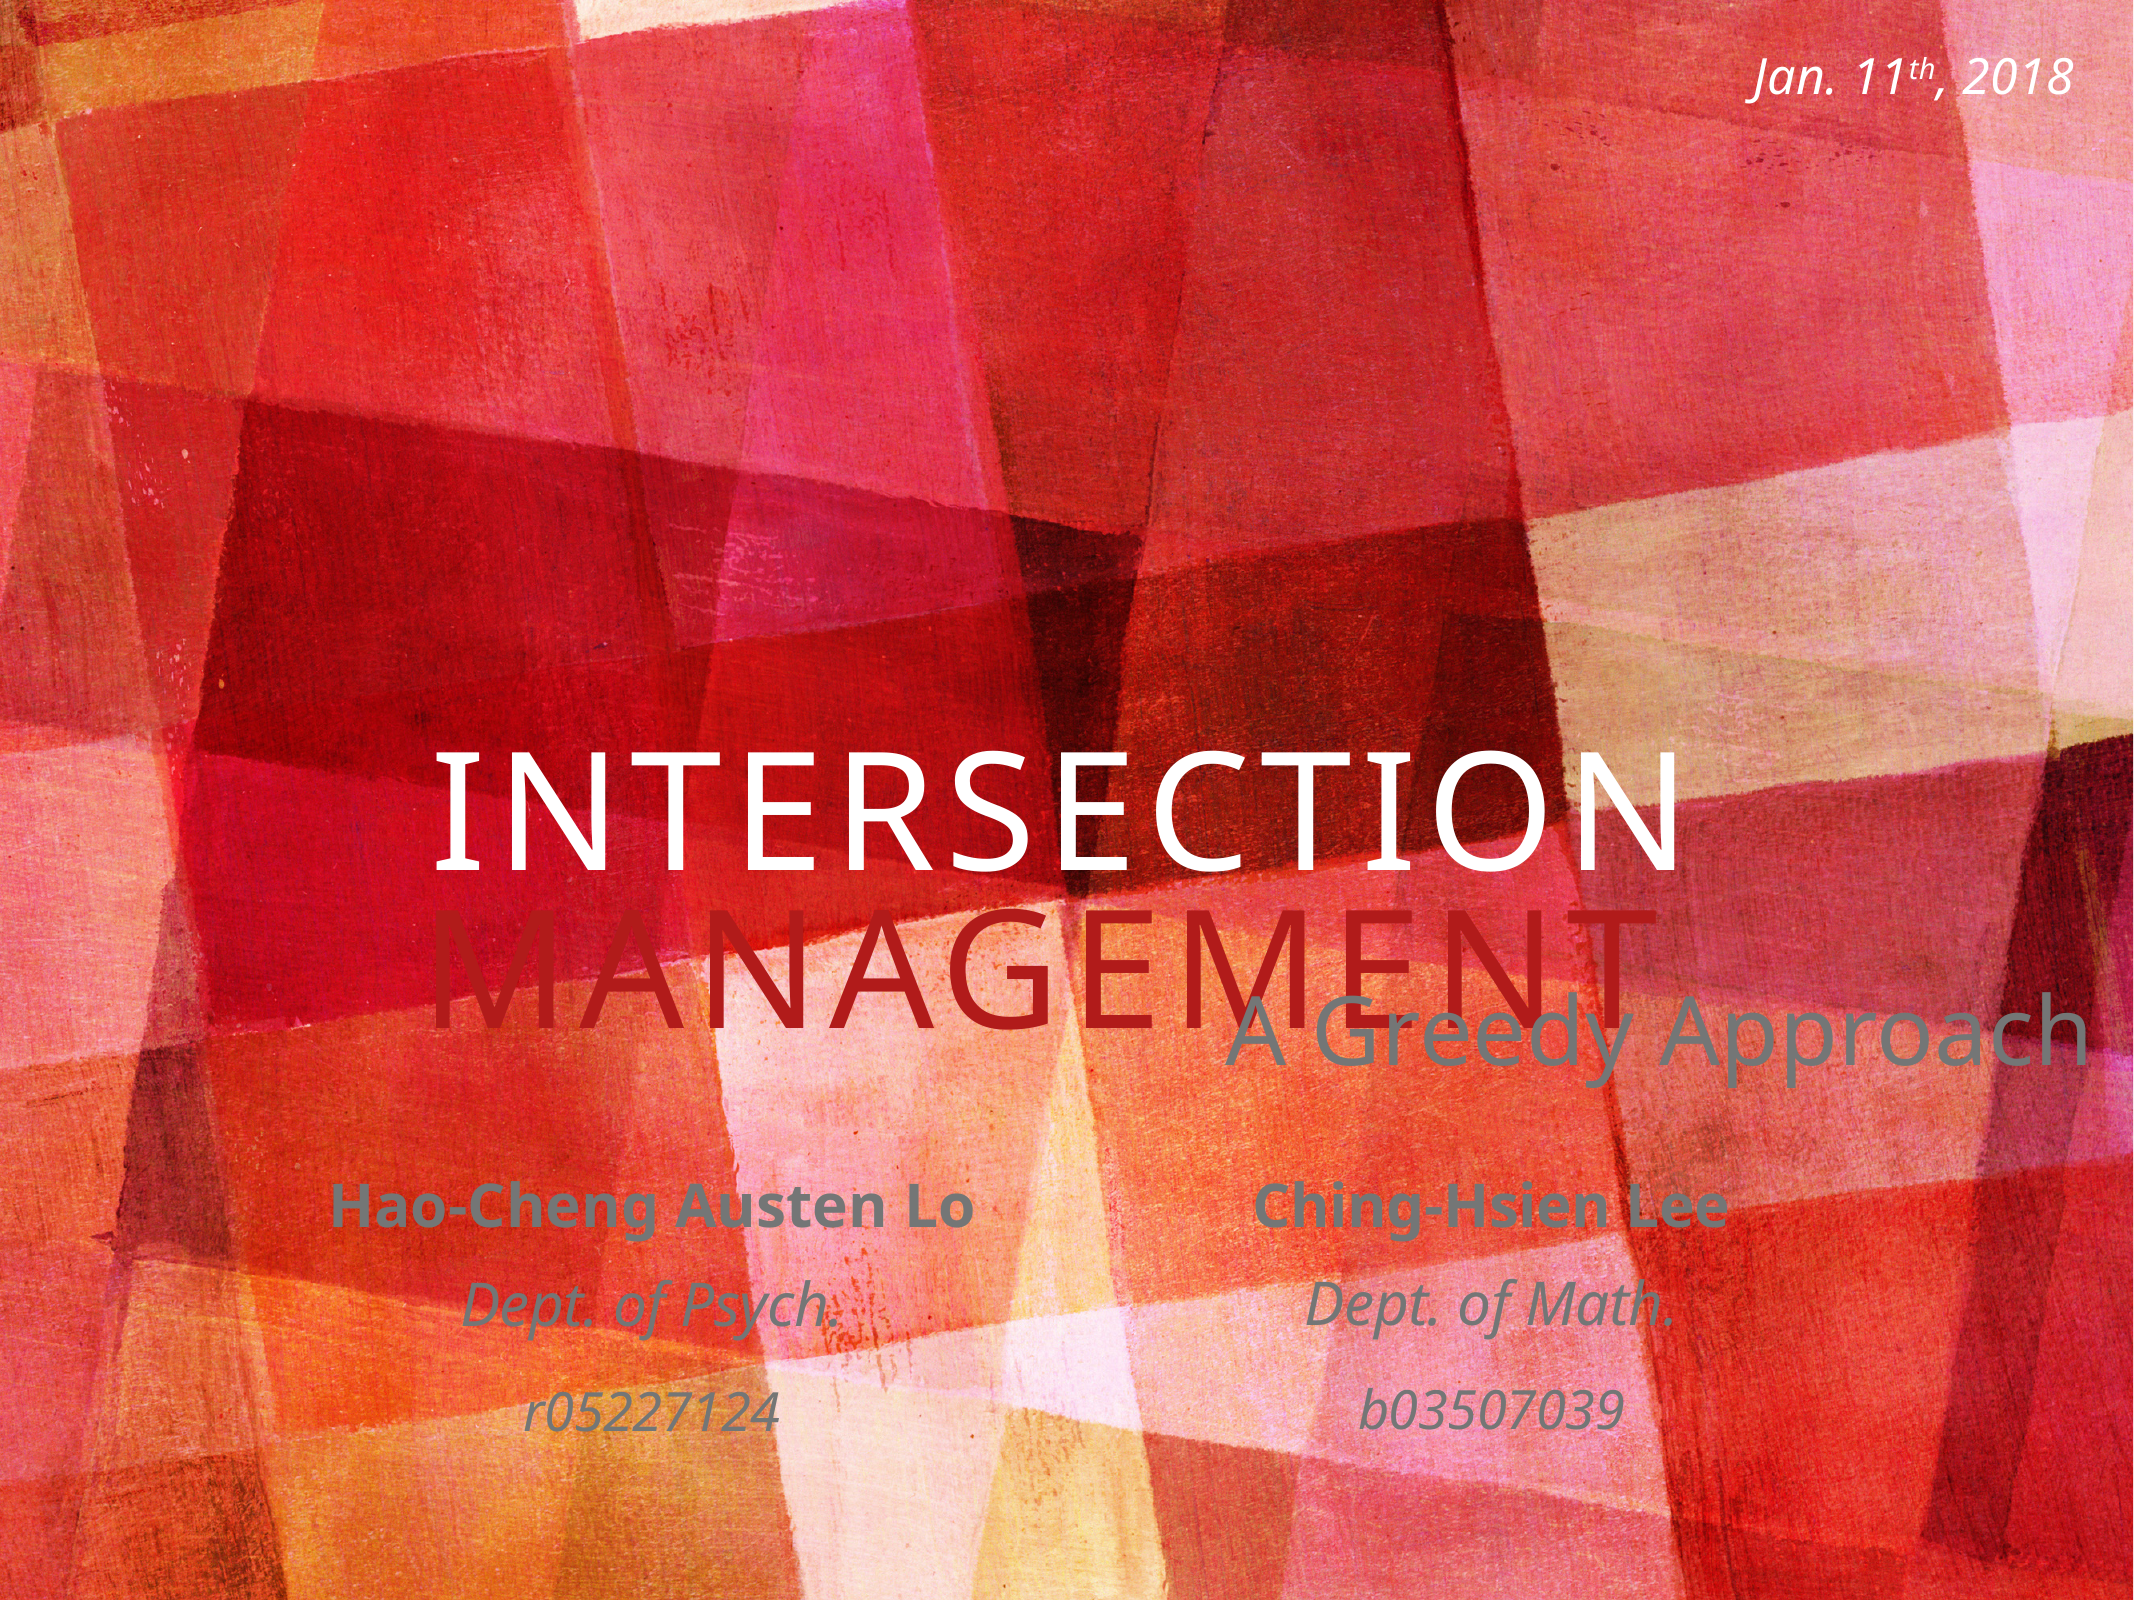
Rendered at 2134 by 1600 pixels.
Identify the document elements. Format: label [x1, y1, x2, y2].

picture [0, 0, 2134, 1600]
text_box [321, 1153, 1739, 1456]
